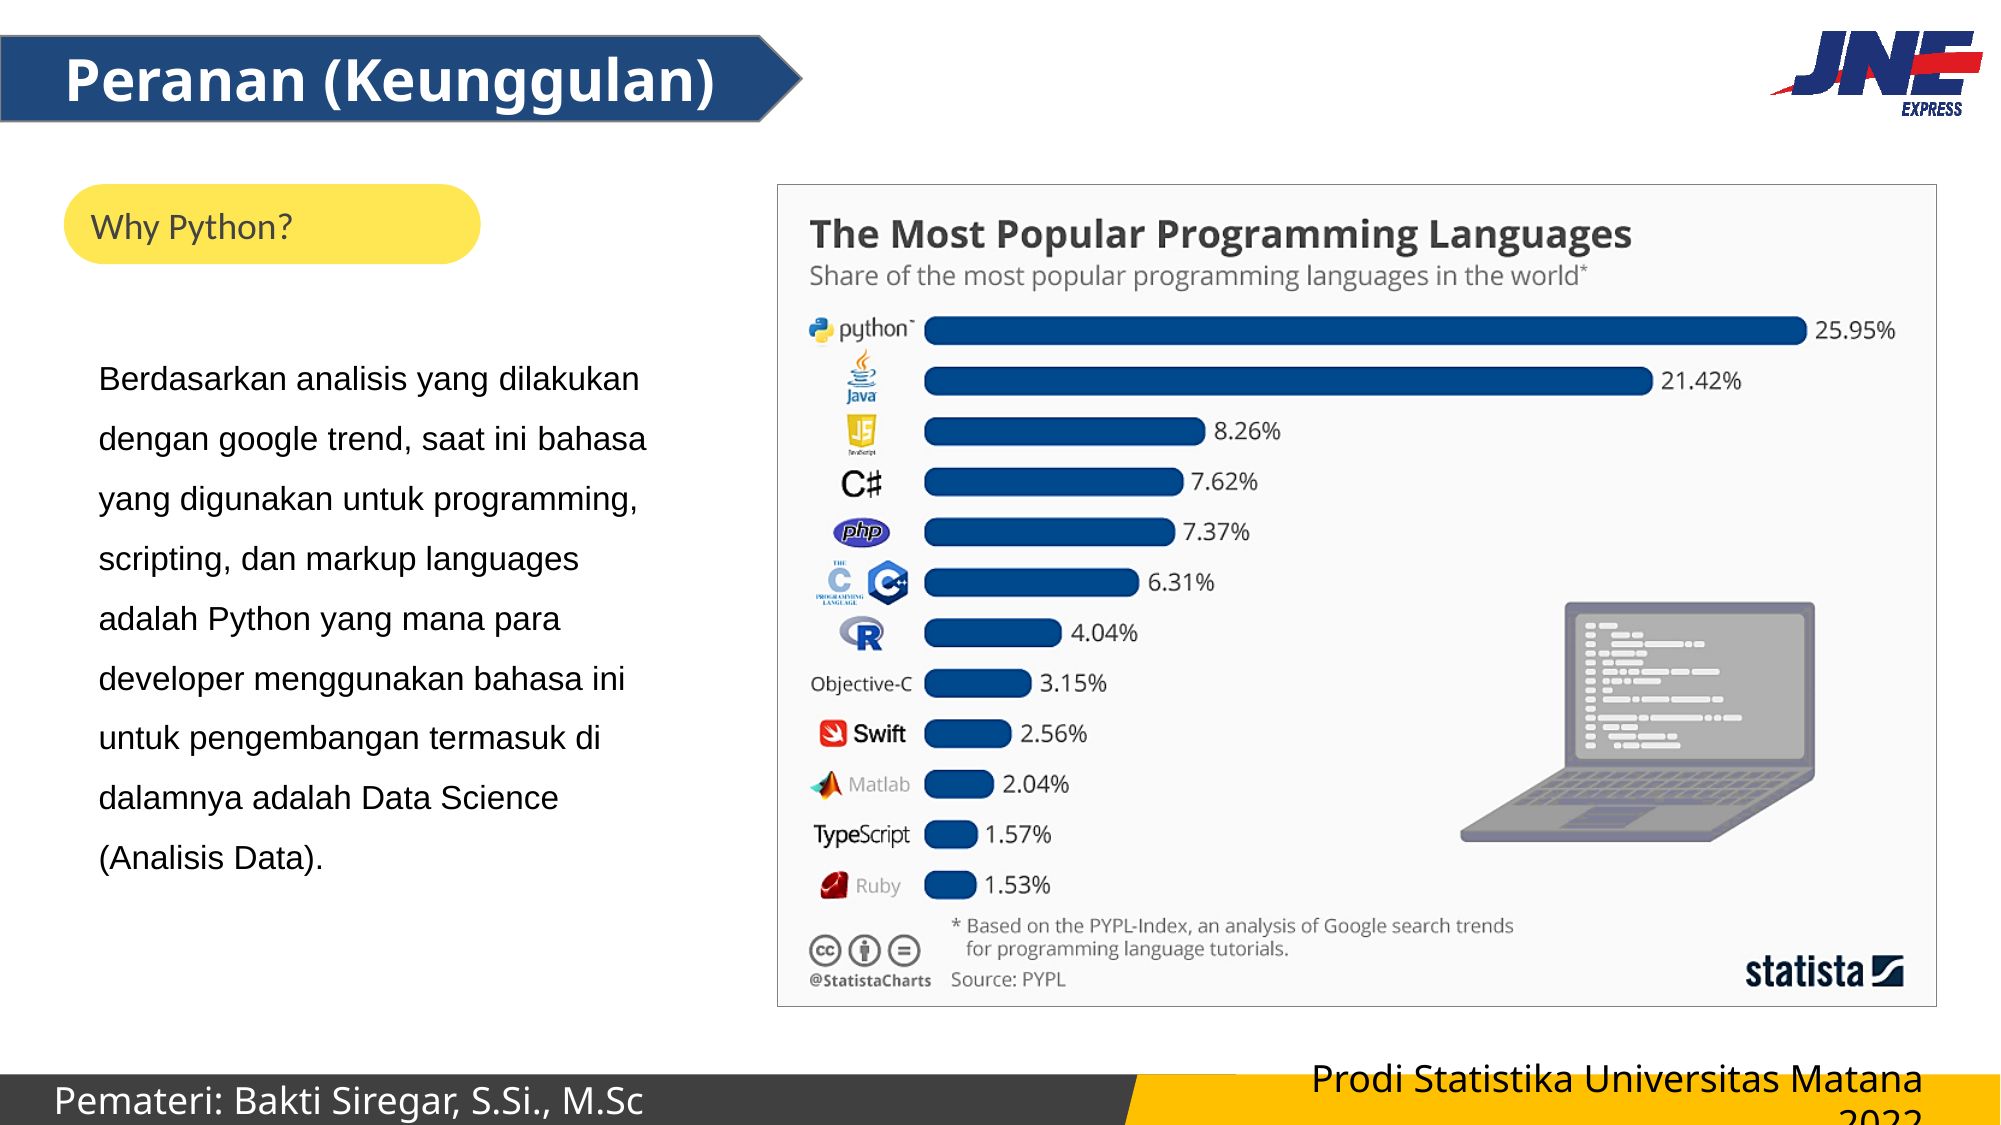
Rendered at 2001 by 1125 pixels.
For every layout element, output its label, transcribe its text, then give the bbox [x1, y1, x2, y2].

picture [1770, 31, 1983, 116]
text_box Why Python? [63, 184, 481, 265]
picture [777, 184, 1937, 1007]
text_box Berdasarkan analisis yang dilakukan dengan google trend, saat ini bahasa yang digunakan untuk programming, scripting, dan markup languages adalah Python yang mana para developer menggunakan bahasa ini untuk pengembangan termasuk di dalamnya adalah Data Science (Analisis Data). [63, 329, 683, 884]
text_box Peranan (Keunggulan) [0, 34, 804, 123]
